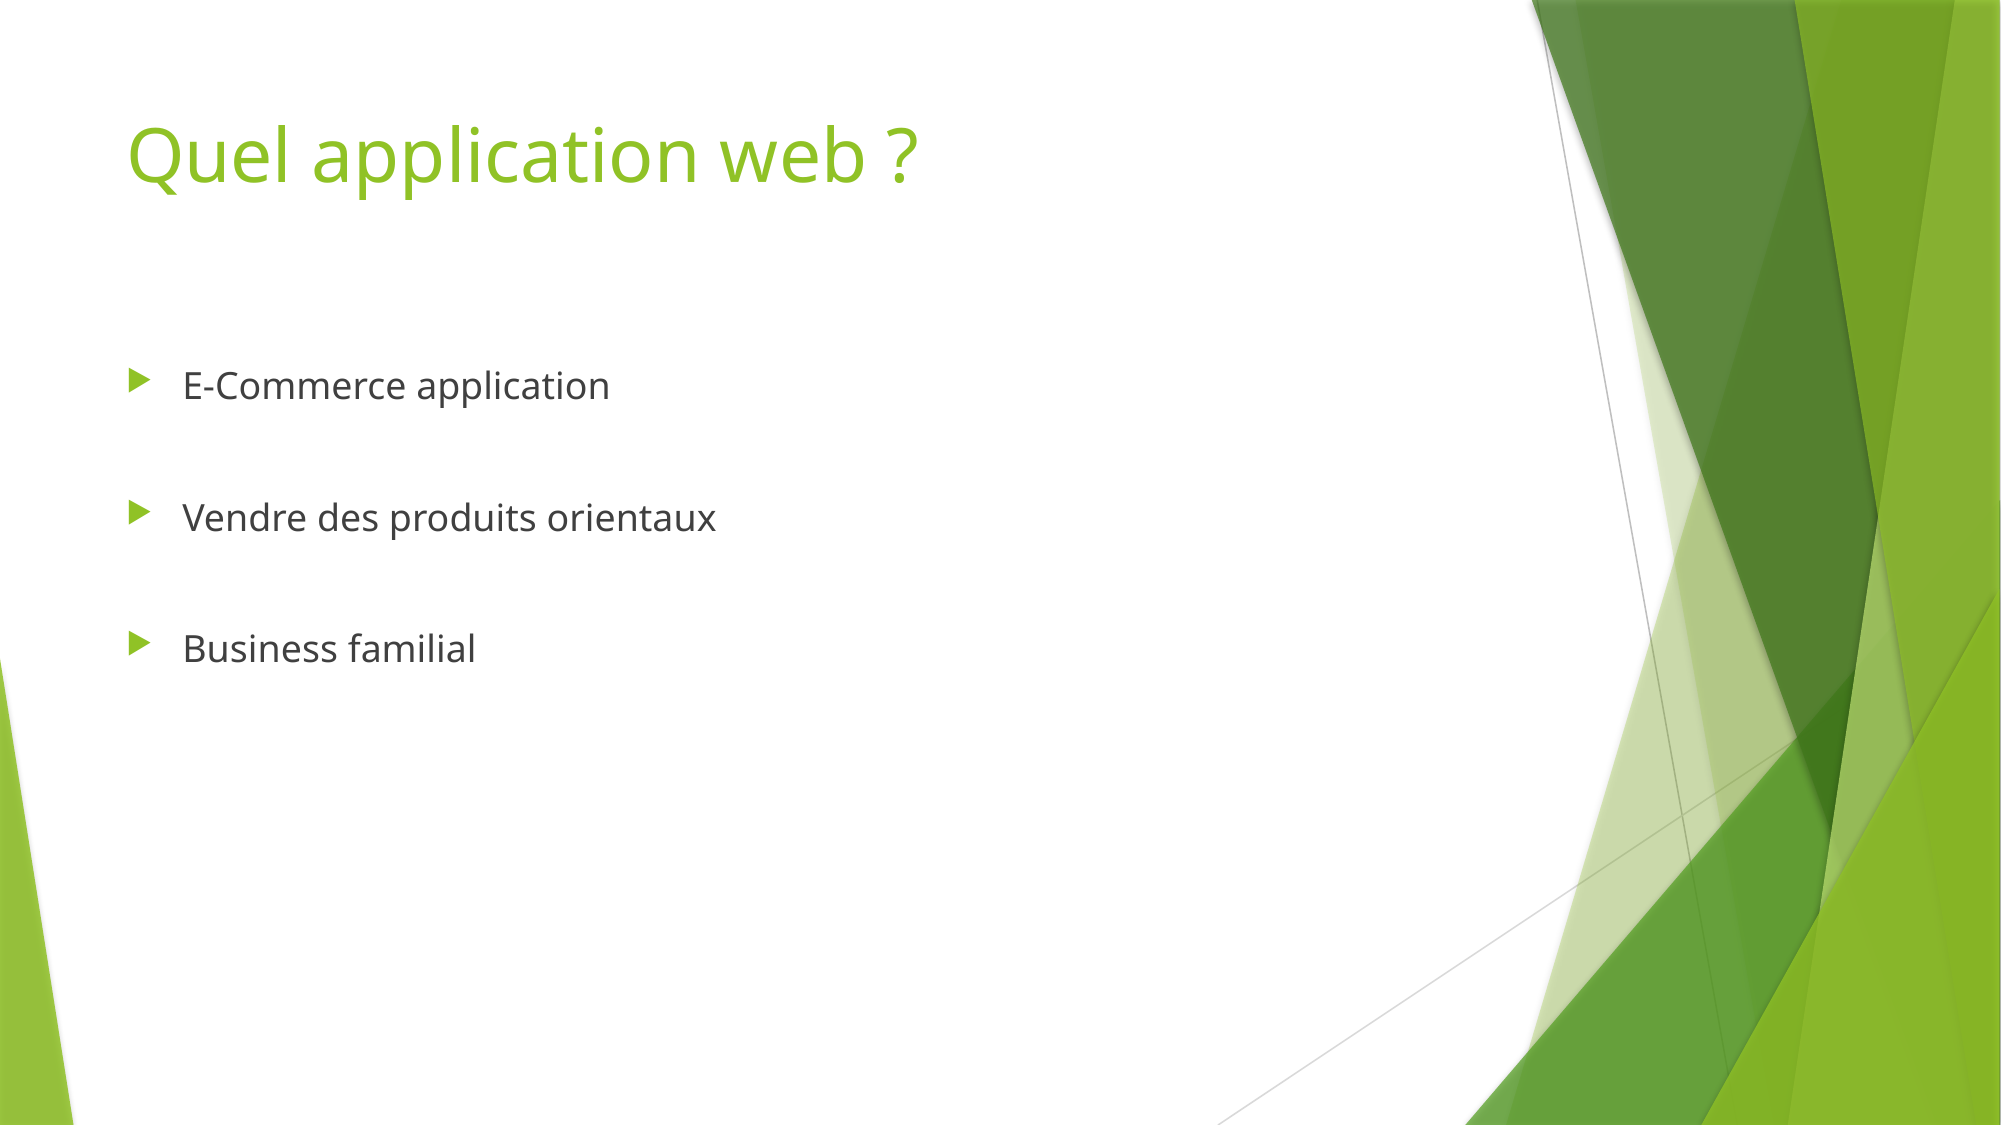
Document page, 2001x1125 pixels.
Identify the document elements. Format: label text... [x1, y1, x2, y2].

title Quel application web ? [111, 99, 1522, 317]
list E-Commerce application Vendre des produits orientaux Business familial [111, 354, 1522, 992]
